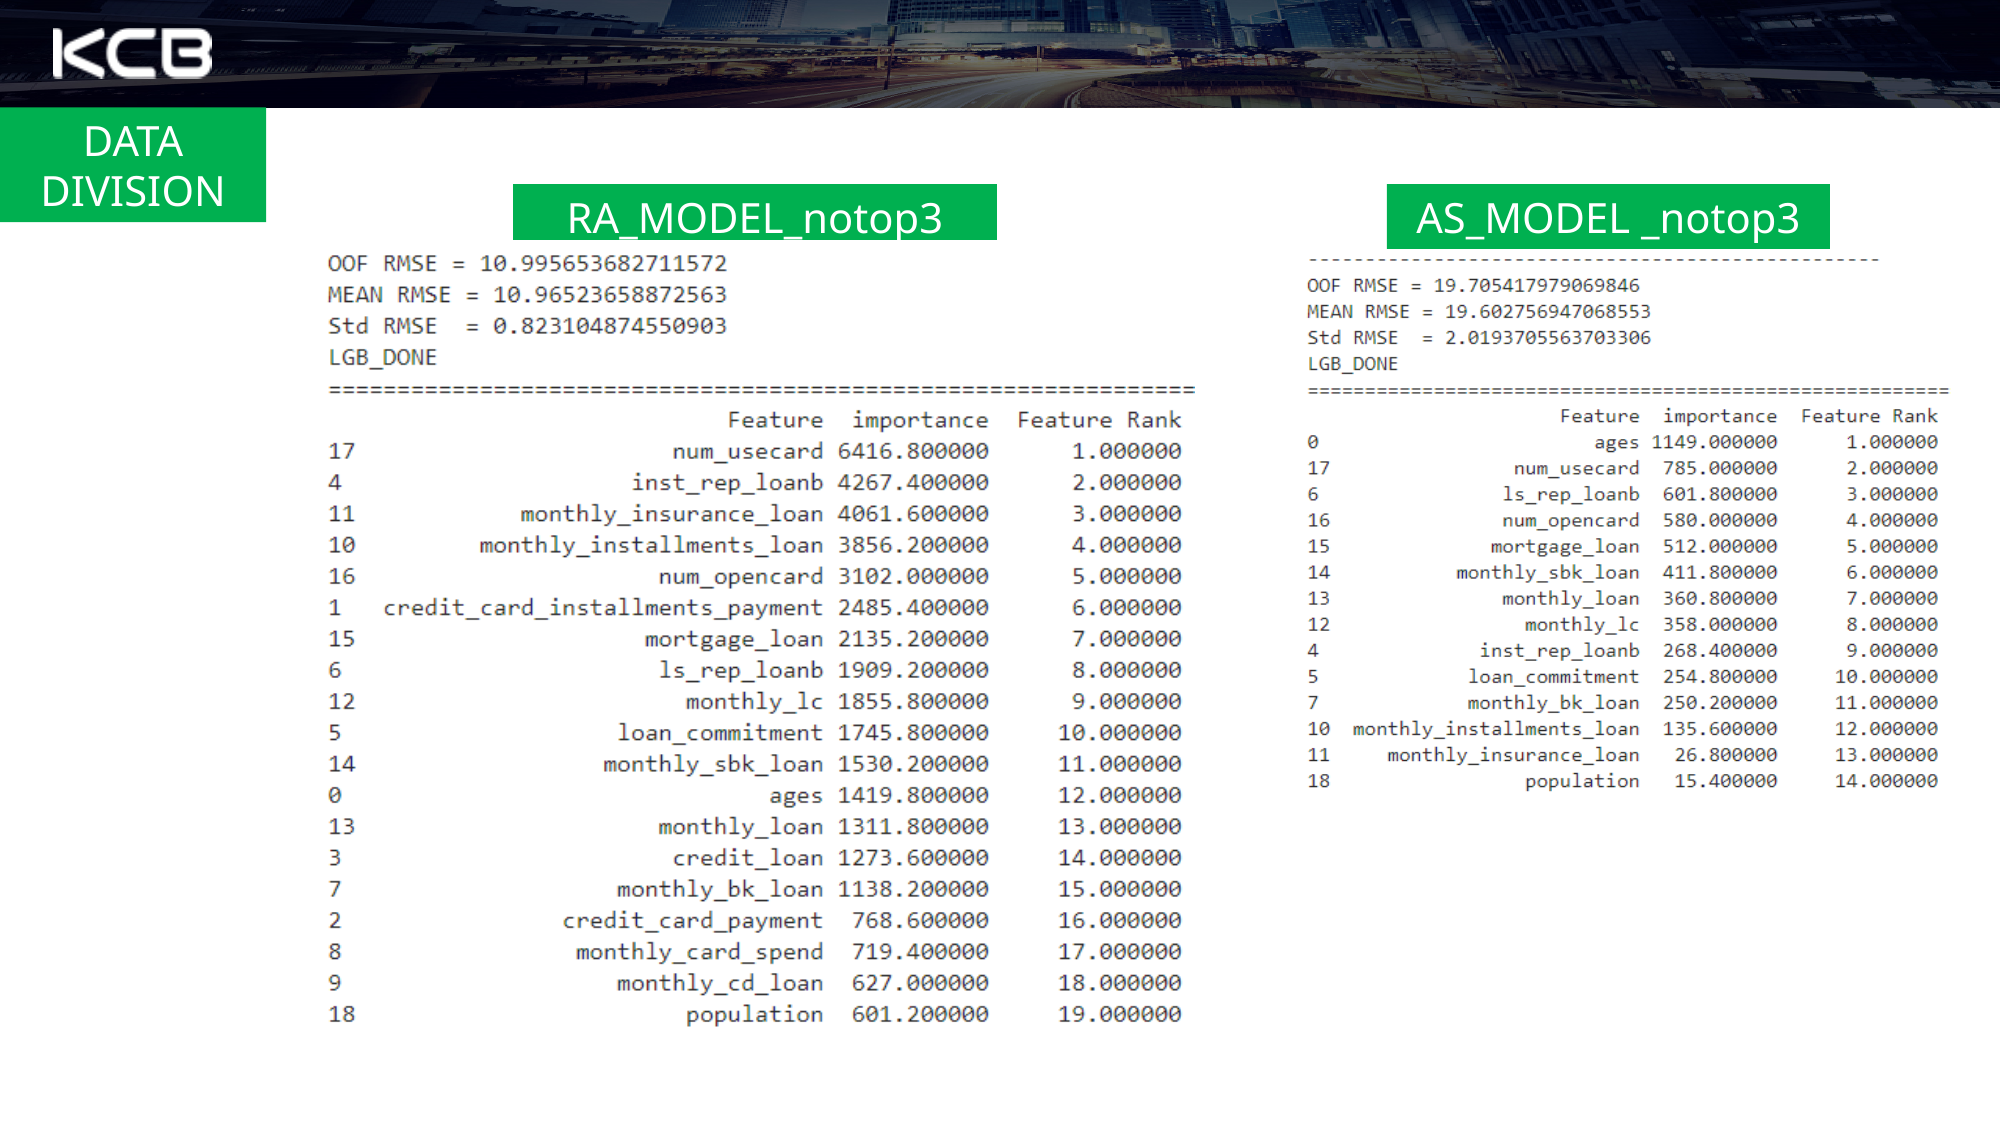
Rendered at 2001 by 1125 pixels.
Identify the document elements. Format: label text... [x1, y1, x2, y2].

picture [1299, 249, 1951, 803]
text_box DATA DIVISION [0, 108, 267, 223]
text_box AS_MODEL _notop3 [1386, 184, 1830, 249]
picture [315, 240, 1195, 1033]
picture [0, 0, 2000, 108]
text_box RA_MODEL_notop3 [513, 184, 997, 240]
